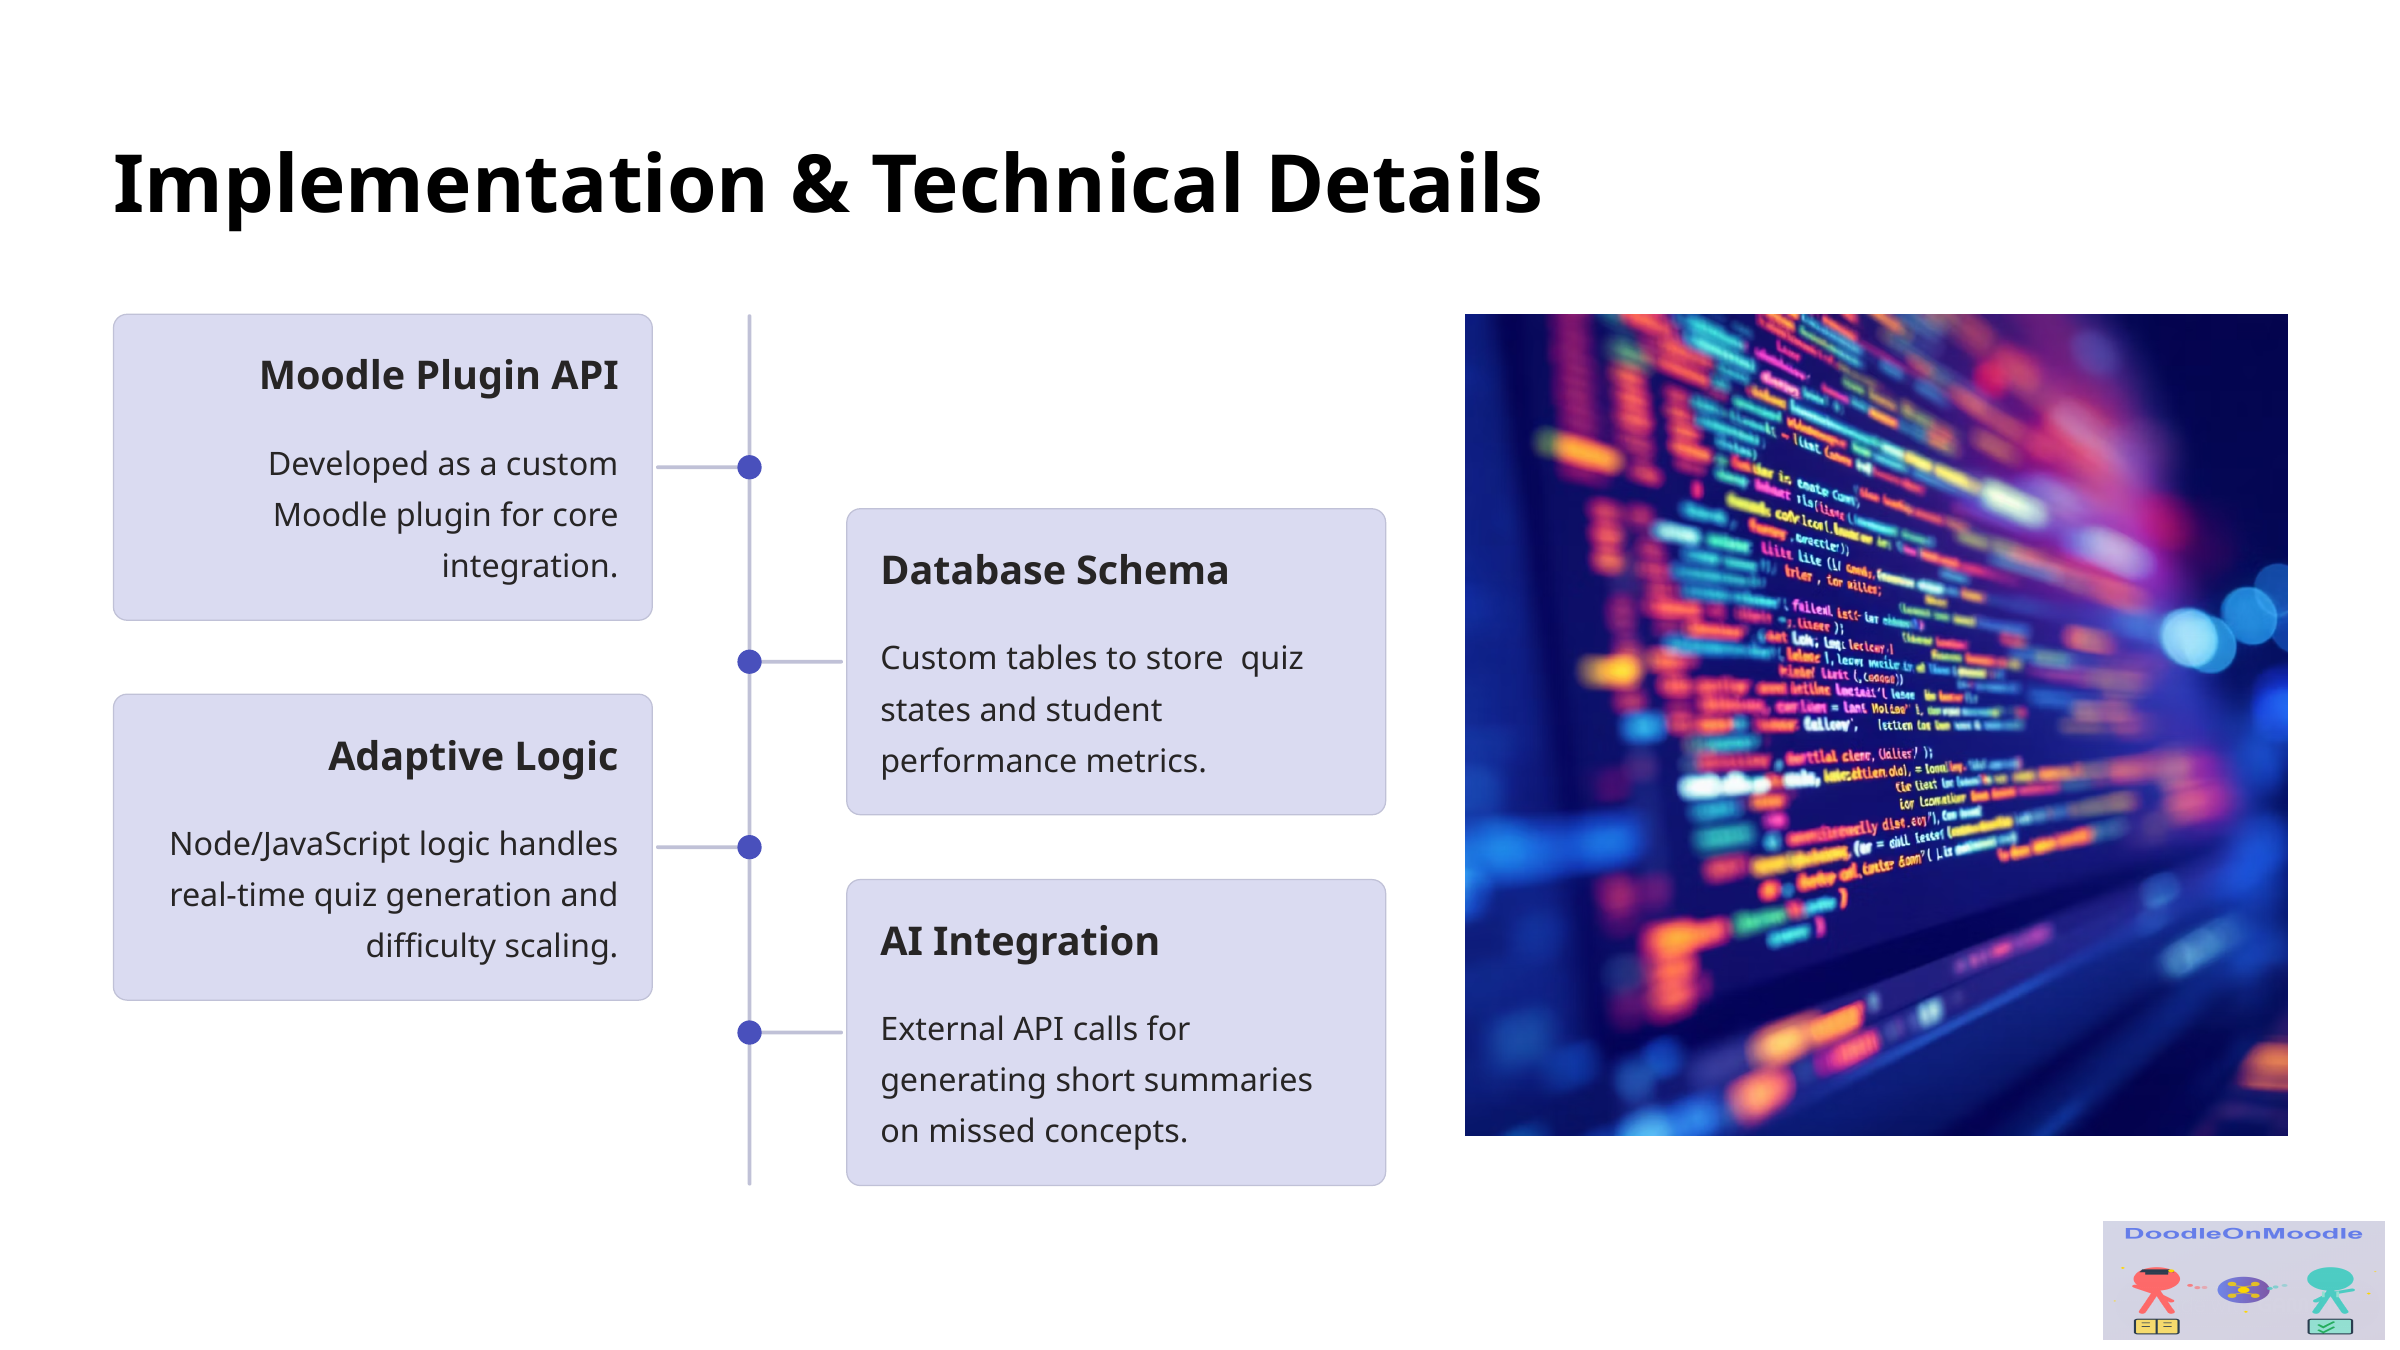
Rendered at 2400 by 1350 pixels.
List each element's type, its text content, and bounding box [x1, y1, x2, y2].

text_box [113, 314, 653, 621]
text_box Moodle Plugin API [213, 347, 619, 399]
text_box [737, 649, 762, 674]
text_box [846, 879, 1386, 1186]
text_box [747, 480, 752, 649]
text_box External API calls for generating short summaries on missed concepts. [880, 996, 1352, 1152]
text_box [747, 860, 752, 1020]
text_box Developed as a custom Moodle plugin for core integration. [147, 431, 619, 587]
picture [1465, 314, 2288, 1137]
text_box Implementation & Technical Details [113, 127, 1502, 230]
picture [2103, 1221, 2389, 1340]
text_box Adaptive Logic [213, 727, 619, 779]
text_box Custom tables to store quiz states and student performance metrics. [880, 625, 1352, 782]
text_box [737, 455, 762, 480]
text_box [747, 674, 752, 835]
text_box AI Integration [880, 913, 1286, 964]
text_box [762, 1030, 843, 1035]
text_box [656, 845, 737, 850]
text_box Node/JavaScript logic handles real-time quiz generation and difficulty scaling. [147, 810, 619, 967]
text_box [737, 1020, 762, 1045]
text_box [737, 835, 762, 860]
text_box [656, 465, 737, 470]
text_box [747, 314, 752, 455]
text_box [762, 659, 843, 664]
text_box [113, 694, 653, 1001]
text_box [747, 1045, 752, 1186]
text_box Database Schema [880, 542, 1286, 593]
text_box [846, 508, 1386, 815]
